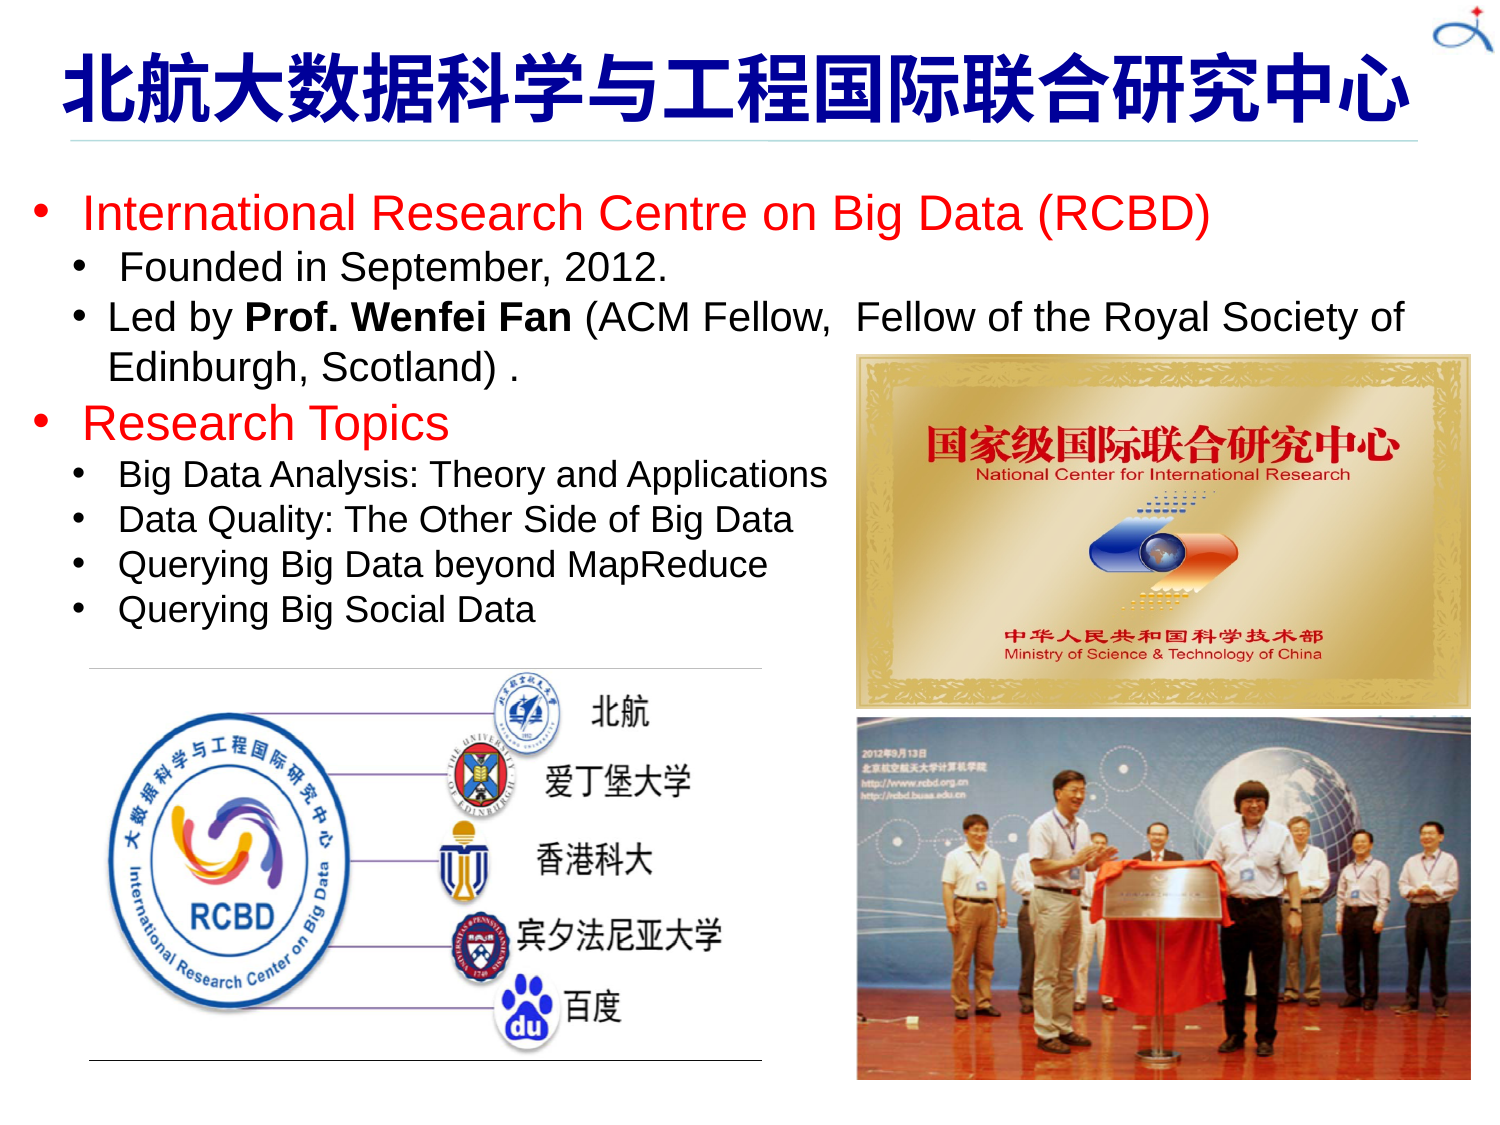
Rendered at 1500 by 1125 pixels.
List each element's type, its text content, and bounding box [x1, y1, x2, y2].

picture [90, 683, 228, 1061]
picture [1432, 5, 1495, 55]
text_box International Research Centre on Big Data (RCBD) Founded in September, 2012. Led by Prof. Wenfei Fan (ACM Fellow, Fellow of the Royal Society of Edinburgh, Scotland) . Research Topics Big Data Analysis: Theory and Applications Data Quality: The Other Side of Big Data Querying Big Data beyond MapReduce Querying Big Social Data [17, 172, 1477, 683]
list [228, 527, 622, 1125]
picture [856, 354, 1471, 1125]
title 北航大数据科学与工程国际联合研究中心 [46, 23, 1448, 150]
picture [622, 683, 762, 1061]
